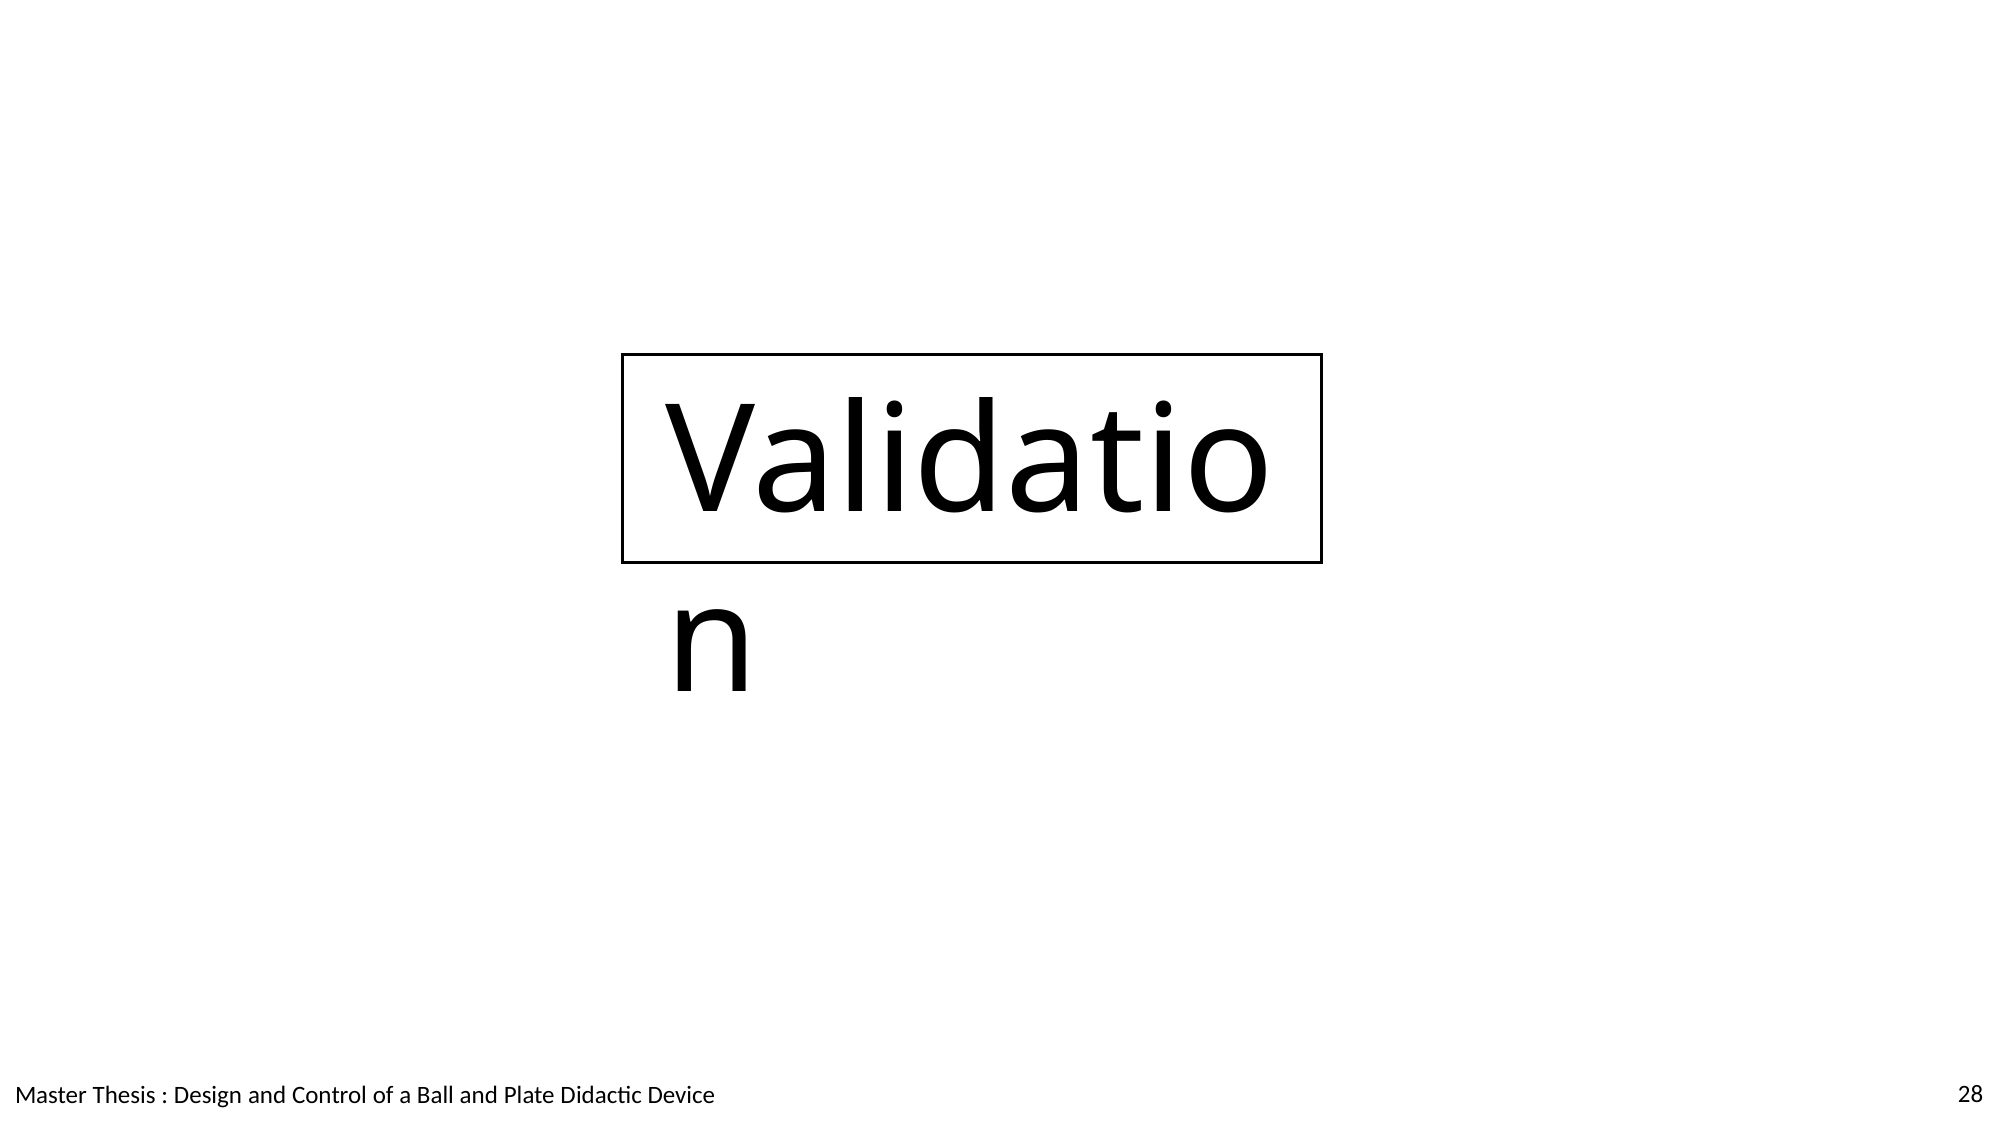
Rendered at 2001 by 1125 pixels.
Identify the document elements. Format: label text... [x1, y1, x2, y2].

text_box [622, 353, 1323, 563]
footer Master Thesis : Design and Control of a Ball and Plate Didactic Device [0, 1062, 855, 1125]
text_box Validation [650, 354, 1350, 729]
slide_number 28 [1548, 1062, 1999, 1123]
